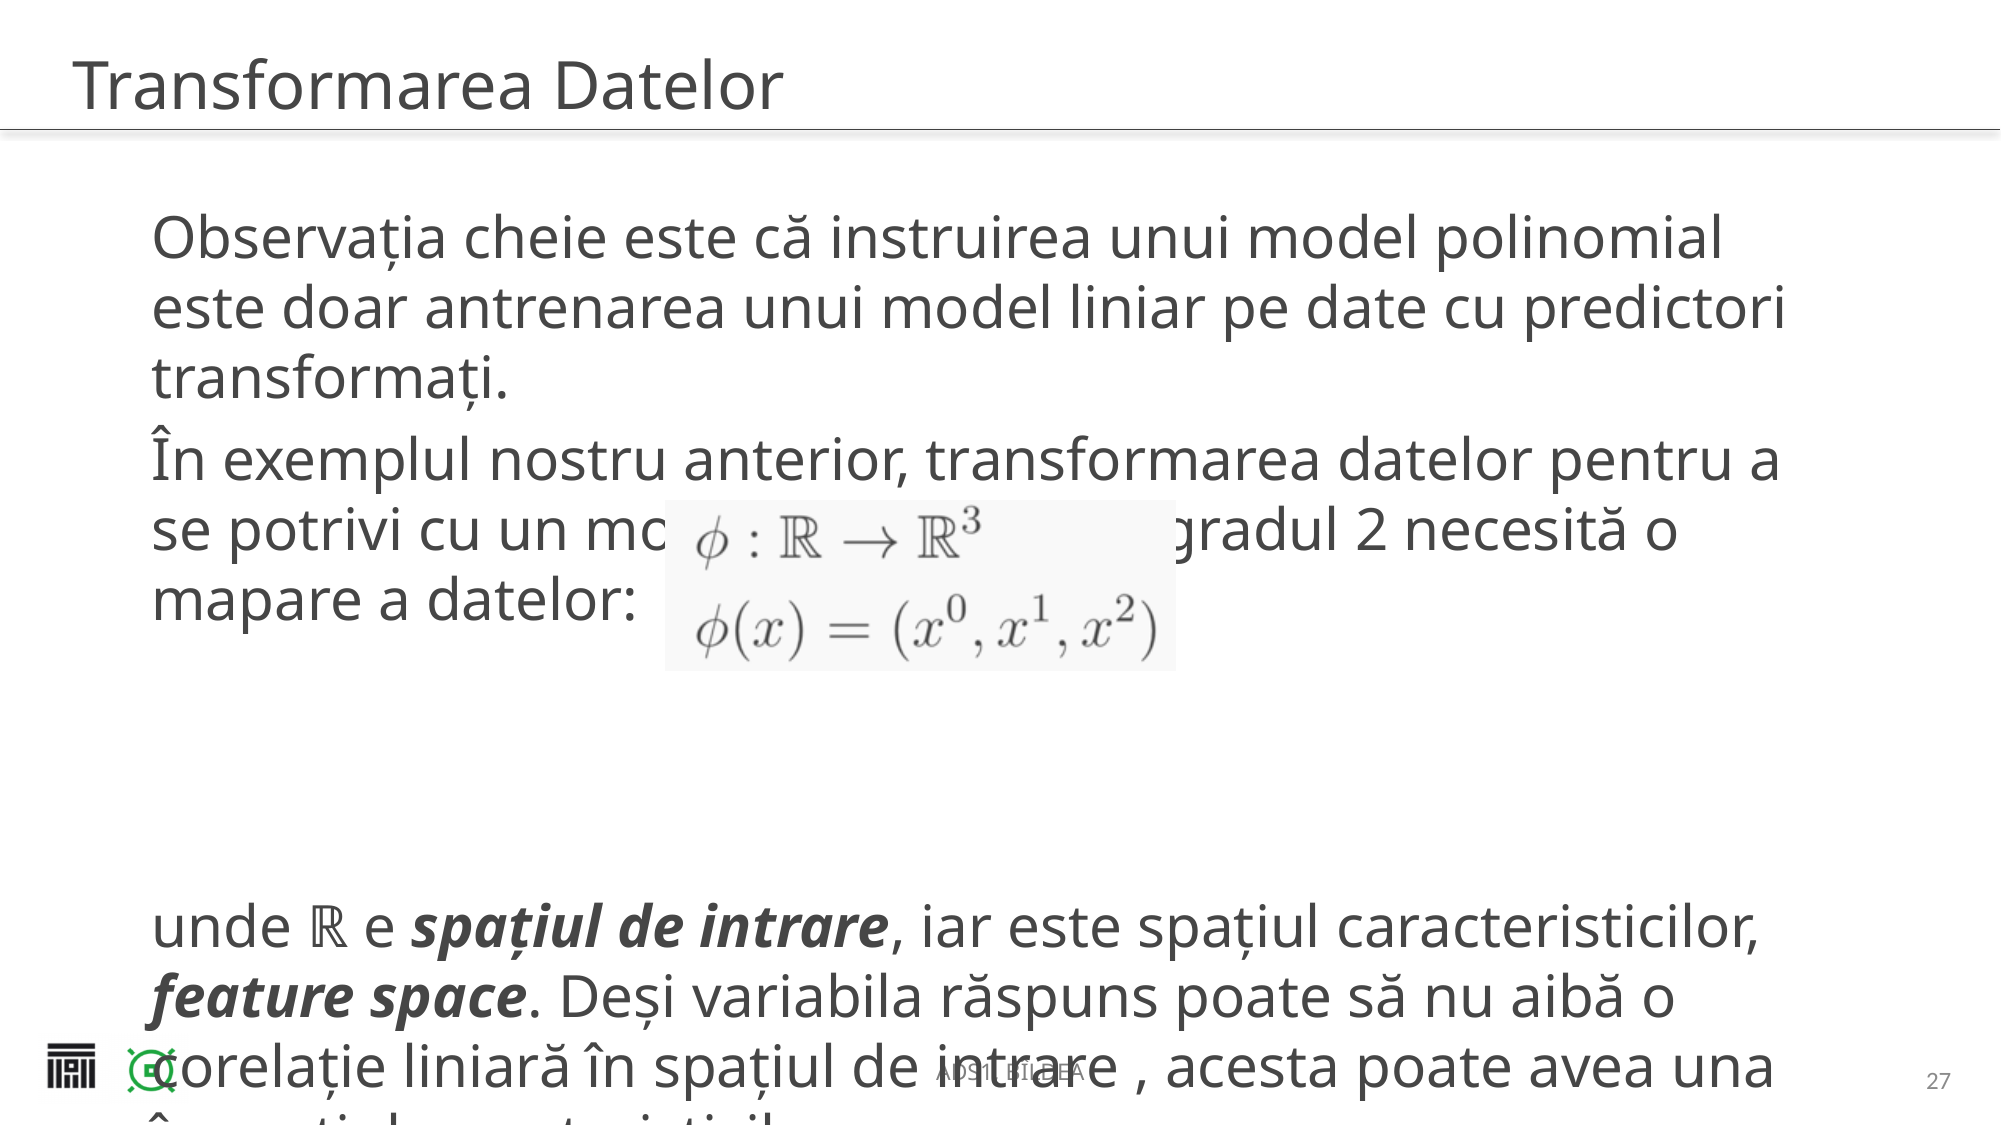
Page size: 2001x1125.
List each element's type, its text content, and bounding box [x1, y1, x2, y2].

slide_number 27 [1500, 1050, 1967, 1110]
picture [38, 1033, 189, 1104]
title Transformarea Datelor [57, 35, 1943, 162]
picture [665, 499, 1176, 671]
